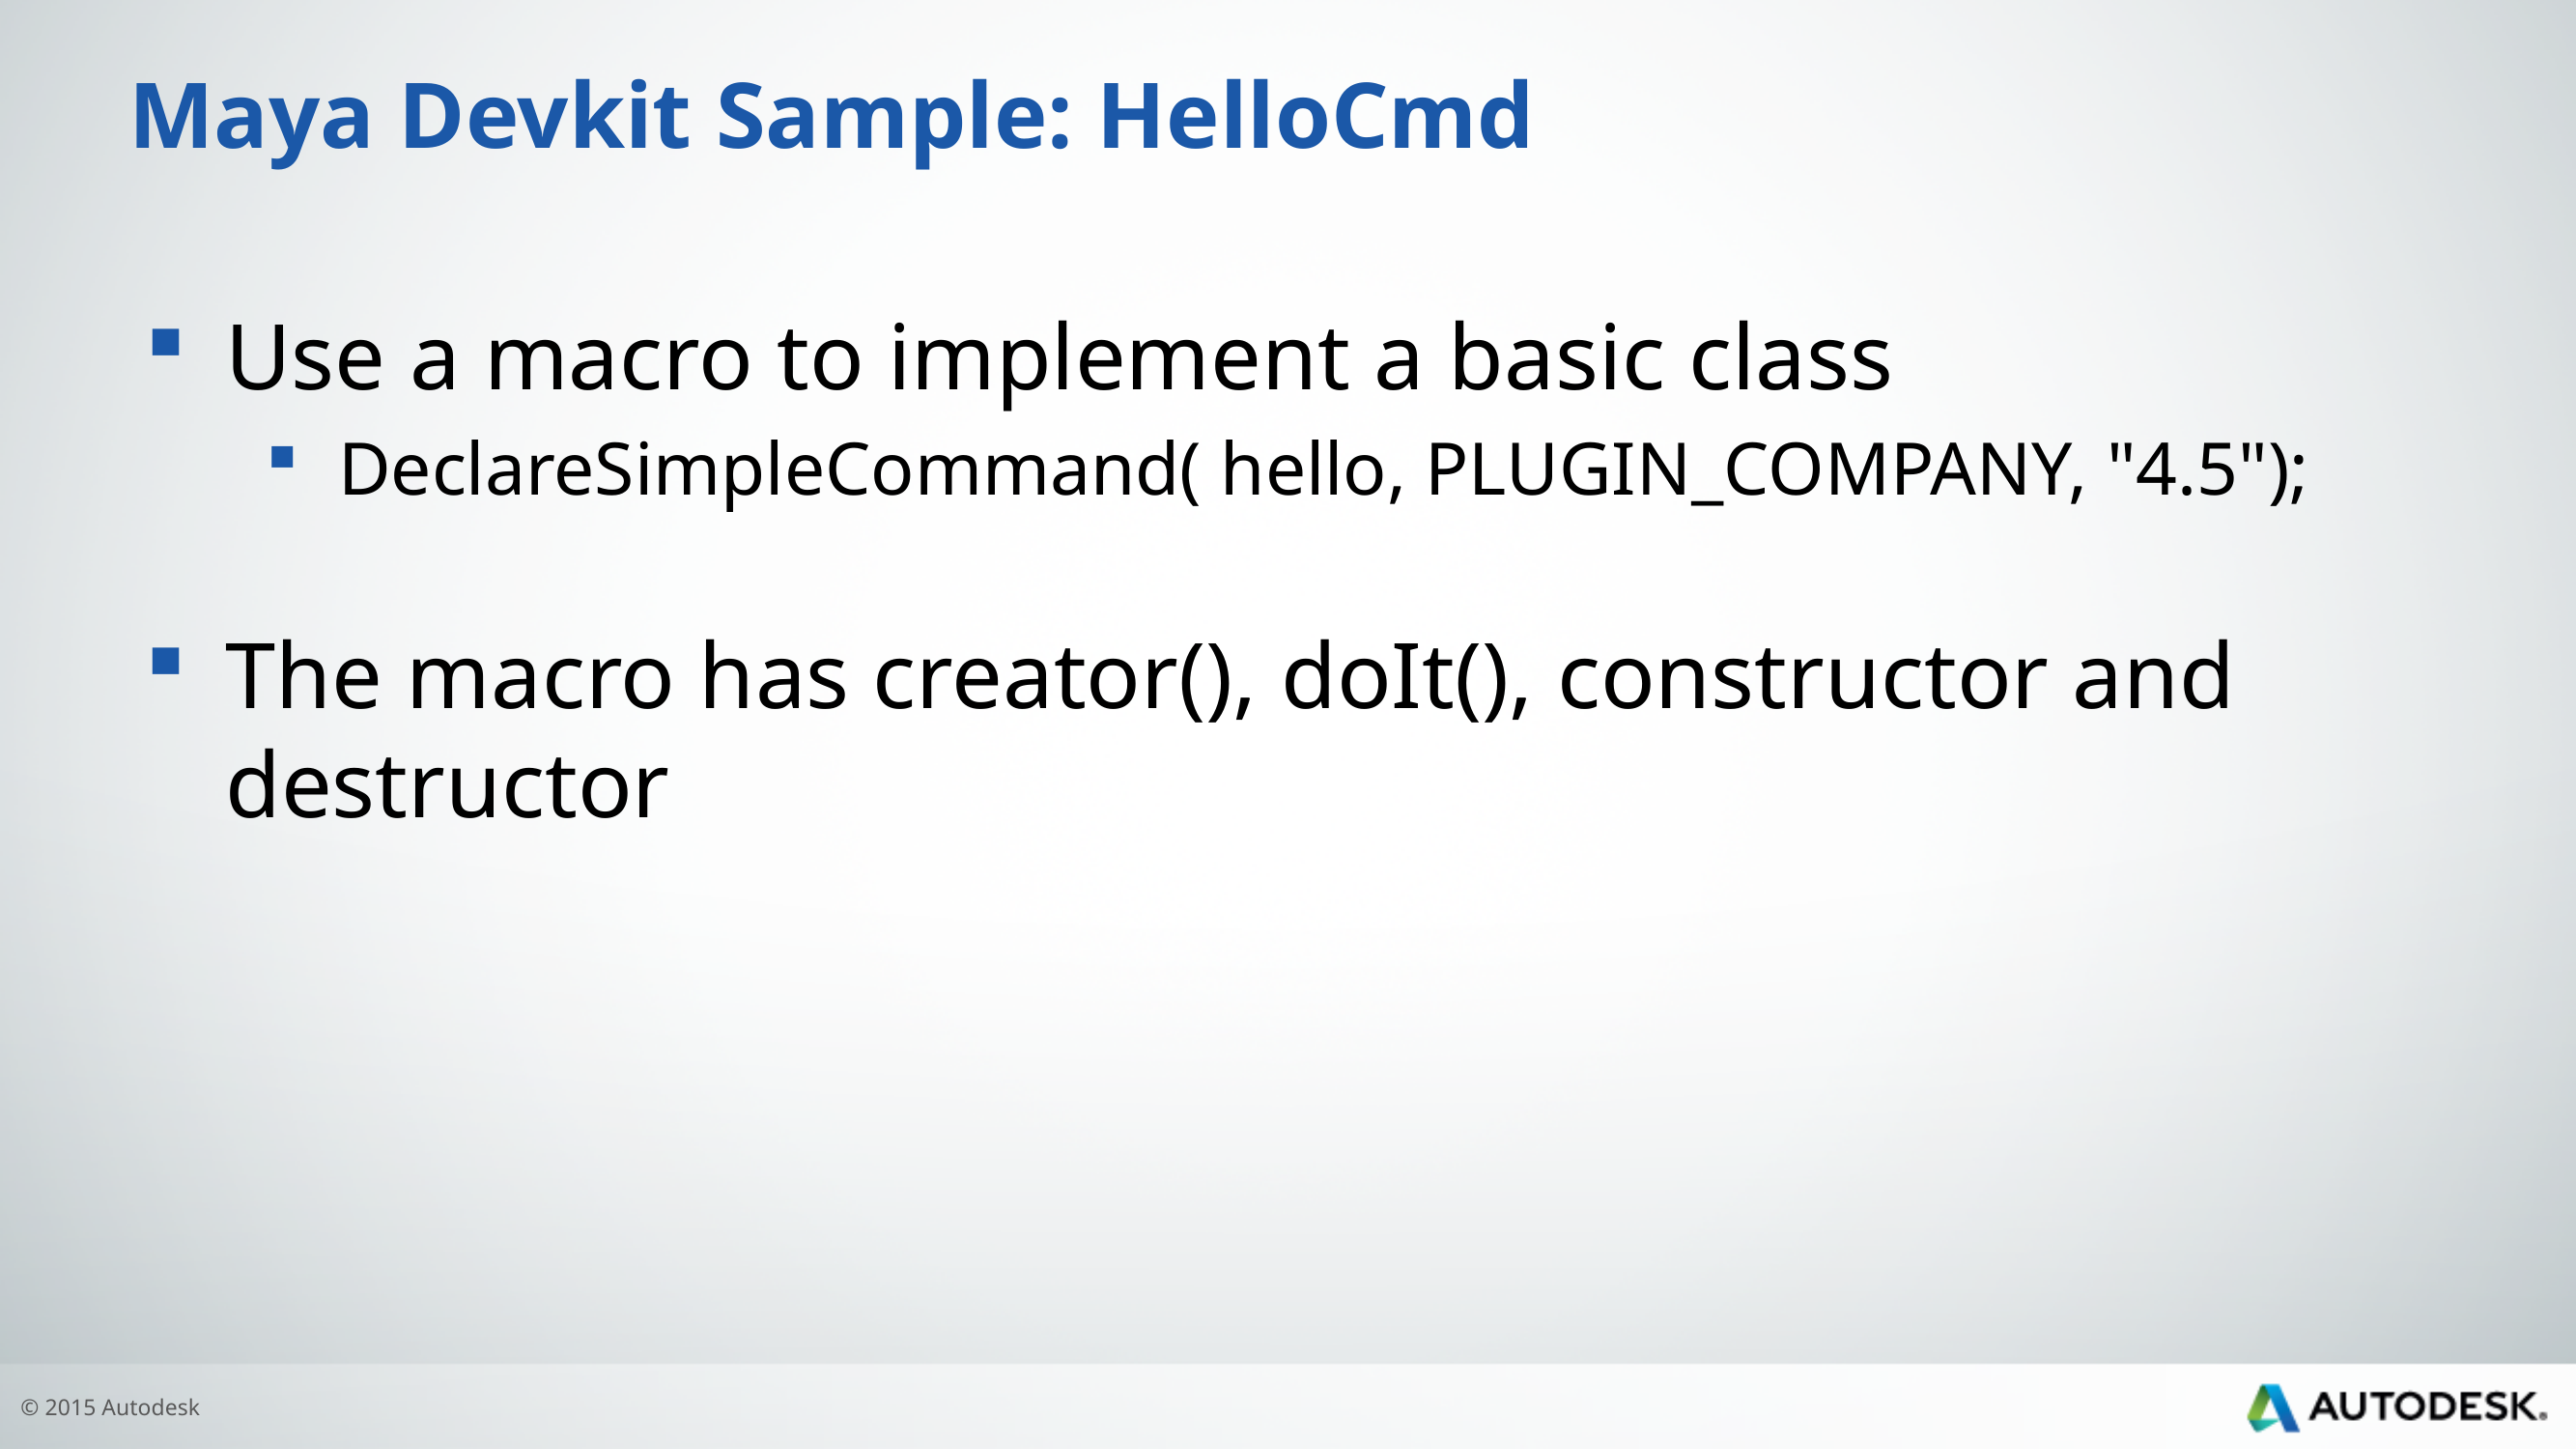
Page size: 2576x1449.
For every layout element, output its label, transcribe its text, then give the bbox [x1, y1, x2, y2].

title Maya Devkit Sample: HelloCmd [128, 58, 2448, 299]
picture [0, 0, 2576, 1449]
list Use a macro to implement a basic class DeclareSimpleCommand( hello, PLUGIN_COMPANY, "4.5"); The macro has creator(), doIt(), constructor and destructor [128, 299, 2448, 1307]
